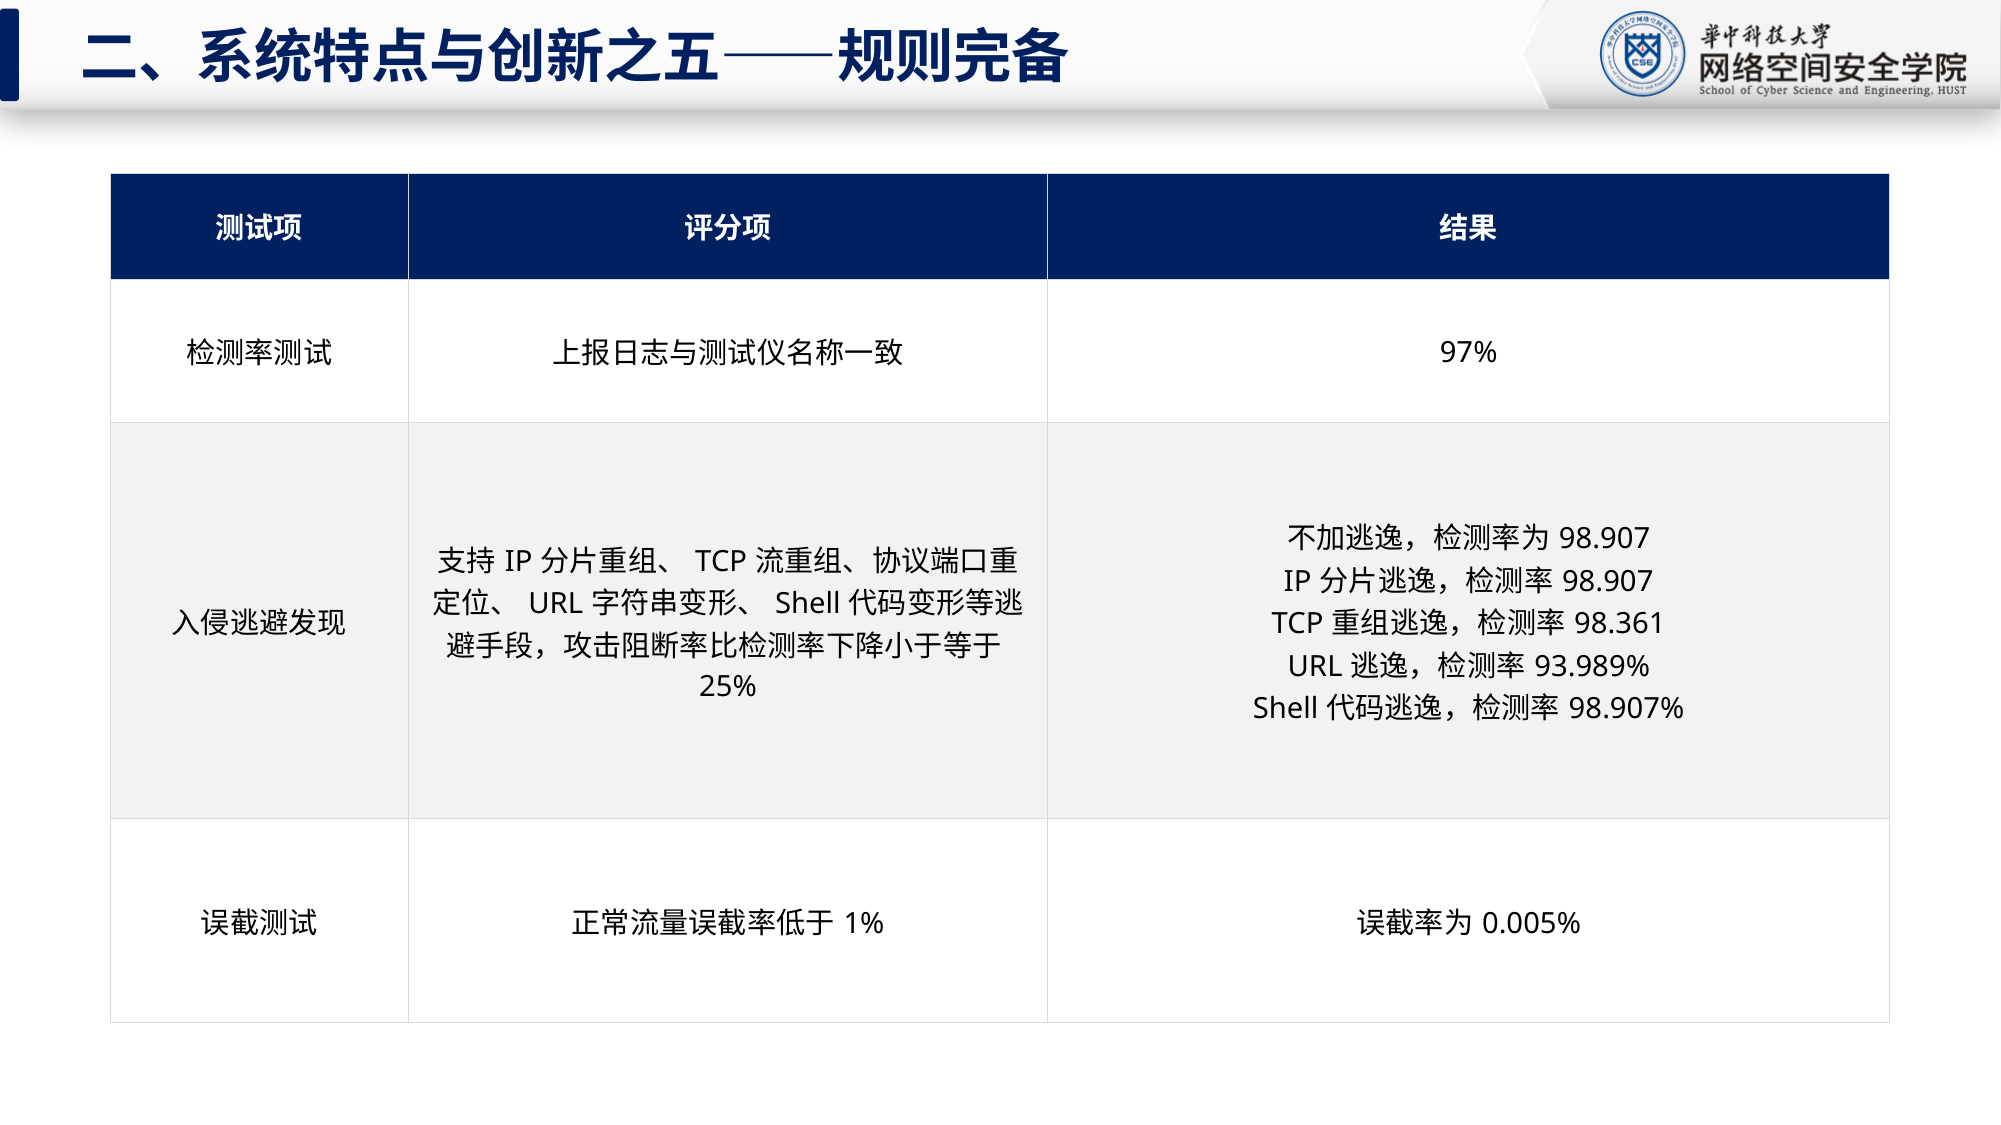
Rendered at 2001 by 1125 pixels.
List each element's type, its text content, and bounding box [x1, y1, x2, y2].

picture [0, 0, 2000, 114]
table_cell 支持IP分片重组、TCP流重组、协议端口重定位、URL字符串变形、Shell代码变形等逃避手段，攻击阻断率比检测率下降小于等于25% [409, 423, 1047, 818]
text_box 二、系统特点与创新之五——规则完备 [65, 11, 1086, 97]
table_cell 上报日志与测试仪名称一致 [409, 280, 1047, 422]
table_header 结果 [1048, 174, 1889, 279]
table_cell 误截测试 [111, 819, 408, 1022]
table_header 测试项 [111, 174, 408, 279]
table_cell 正常流量误截率低于1% [409, 819, 1047, 1022]
table_cell 误截率为0.005% [1048, 819, 1889, 1022]
table_cell 检测率测试 [111, 280, 408, 422]
table_header 评分项 [409, 174, 1047, 279]
table_cell 97% [1048, 280, 1889, 422]
table_cell 不加逃逸，检测率为98.907 IP分片逃逸，检测率98.907 TCP重组逃逸，检测率98.361 URL逃逸，检测率93.989% Shell代码逃逸，检测率98.907% [1048, 423, 1889, 818]
table_cell 入侵逃避发现 [111, 423, 408, 818]
